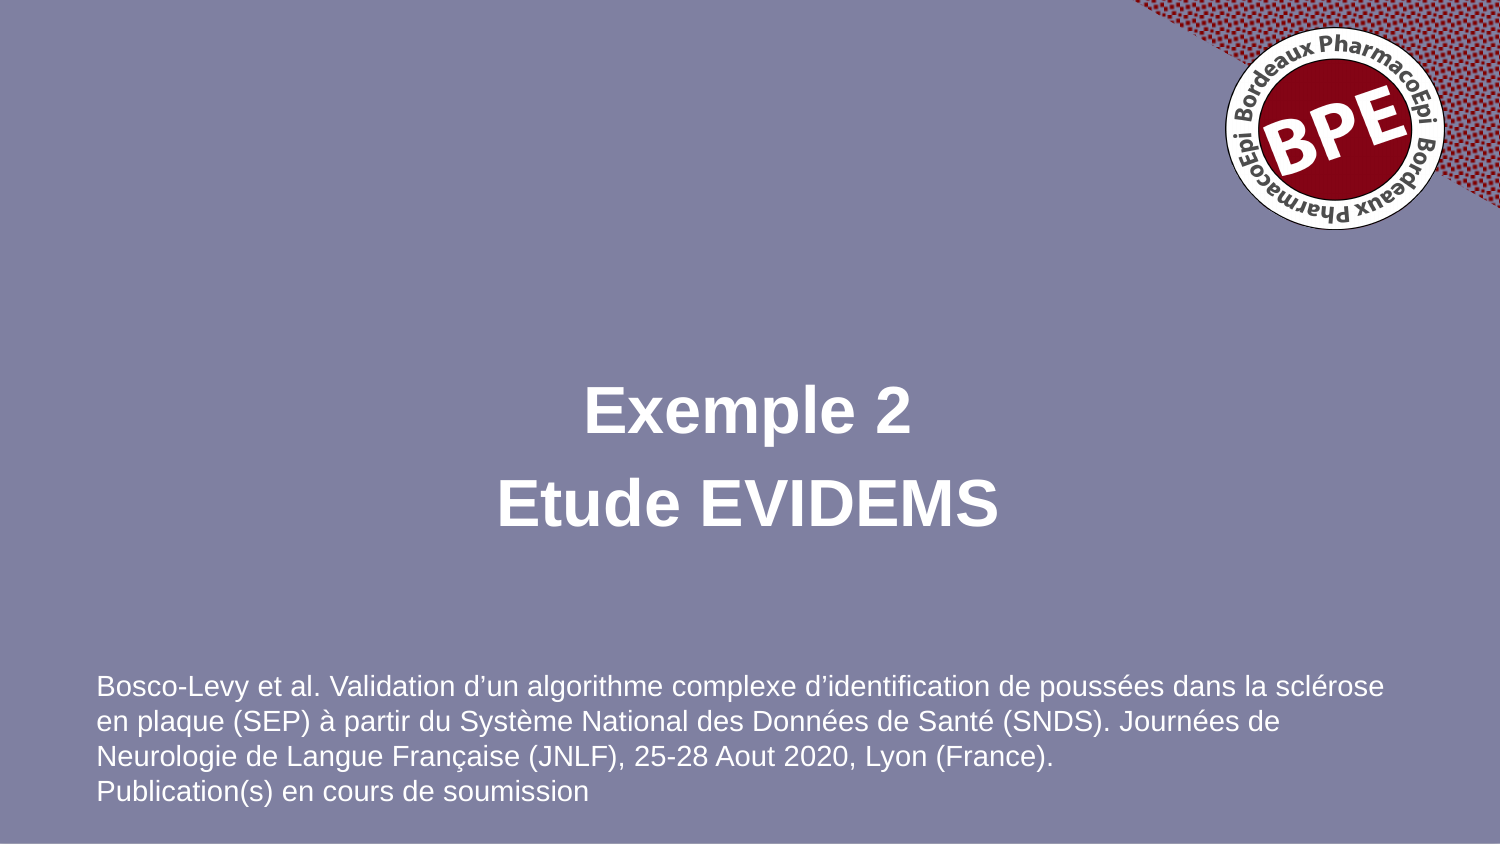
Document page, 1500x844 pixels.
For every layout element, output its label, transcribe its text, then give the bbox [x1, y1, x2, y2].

picture [1132, 0, 1500, 230]
list Exemple 2 Etude EVIDEMS [283, 359, 1213, 546]
text_box Bosco-Levy et al. Validation d’un algorithme complexe d’identification de poussées dans la sclérose en plaque (SEP) à partir du Système National des Données de Santé (SNDS). Journées de Neurologie de Langue Française (JNLF), 25-28 Aout 2020, Lyon (France). Publication(s) en cours de soumission [81, 659, 1402, 815]
